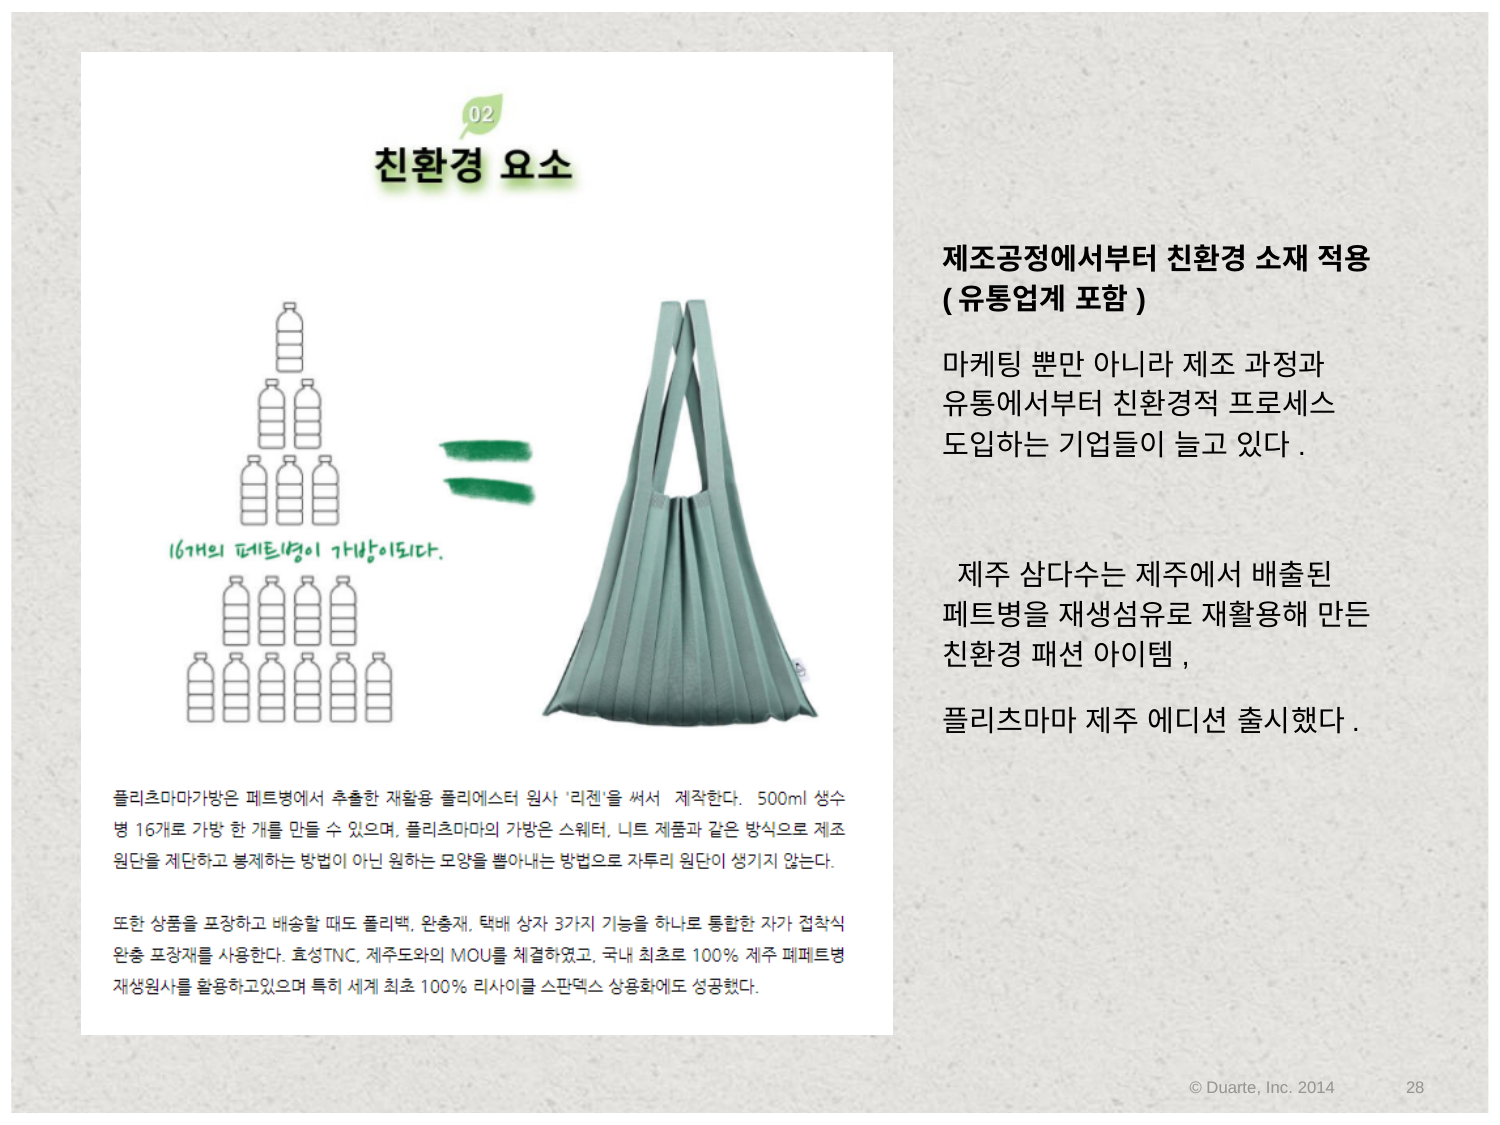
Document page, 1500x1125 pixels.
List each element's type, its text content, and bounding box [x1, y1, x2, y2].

text_box 제조공정에서부터 친환경 소재 적용 (유통업계 포함) 마케팅 뿐만 아니라 제조 과정과 유통에서부터 친환경적 프로세스 도입하는 기업들이 늘고 있다. 제주 삼다수는 제주에서 배출된 페트병을 재생섬유로 재활용해 만든 친환경 패션 아이템, 플리츠마마 제주 에디션 출시했다. [927, 220, 1435, 752]
text_box 주석달기 부연설명 [898, 919, 1220, 988]
picture [12, 12, 1488, 1113]
